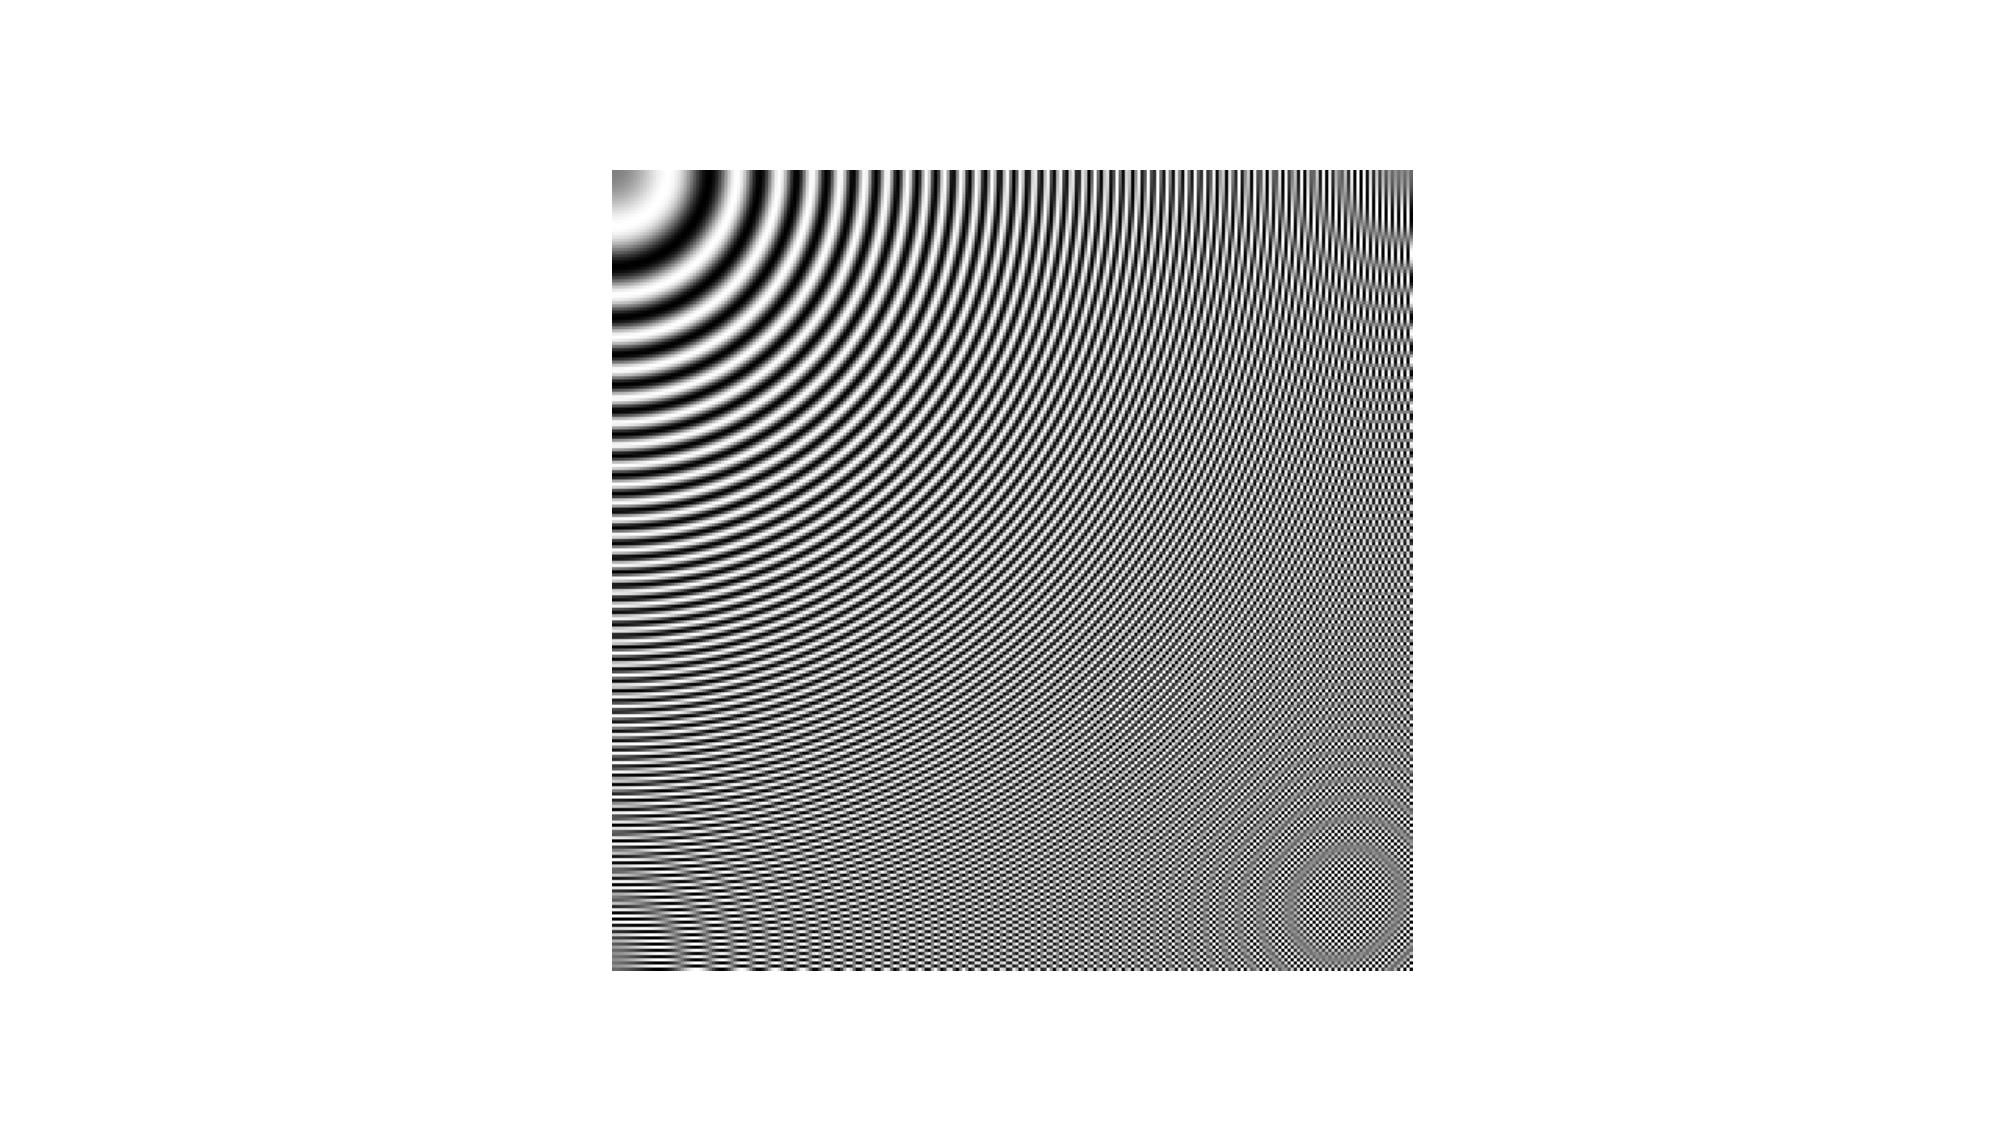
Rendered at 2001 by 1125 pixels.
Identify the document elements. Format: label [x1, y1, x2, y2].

picture [612, 170, 1413, 971]
